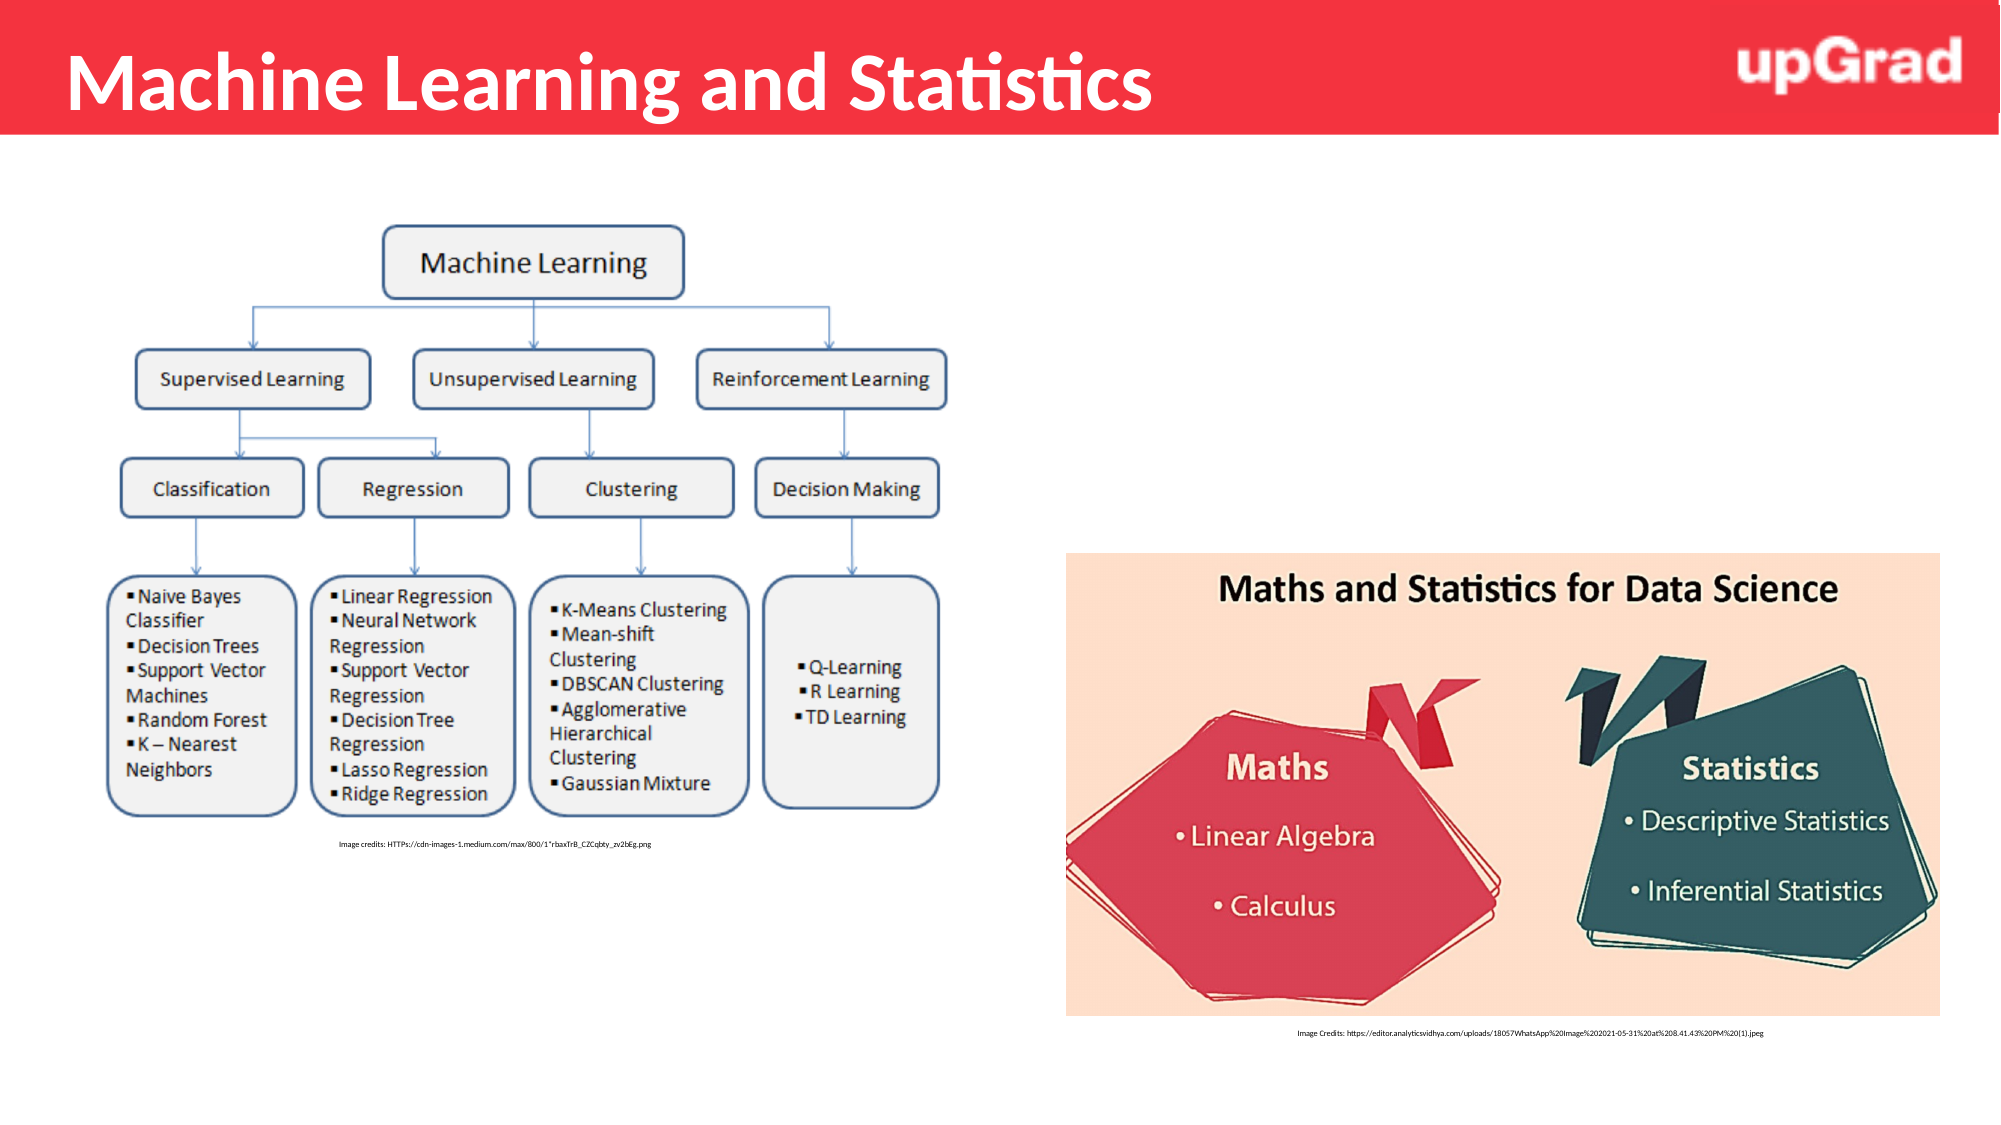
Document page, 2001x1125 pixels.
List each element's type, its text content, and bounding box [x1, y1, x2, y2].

text_box Image credits: HTTPs://cdn-images-1.medium.com/max/800/1*rbaxTrB_CZCqbty_zv2bEg.png [324, 832, 725, 857]
text_box Machine Learning and Statistics [49, 31, 1191, 140]
picture [60, 208, 971, 828]
text_box [0, 0, 1999, 135]
picture [1066, 553, 1940, 1016]
picture [1710, 5, 2000, 113]
text_box Image Credits: https://editor.analyticsvidhya.com/uploads/18057WhatsApp%20Image%202021-05-31%20at%208.41.43%20PM%20(1).jpeg [1282, 1020, 1801, 1046]
